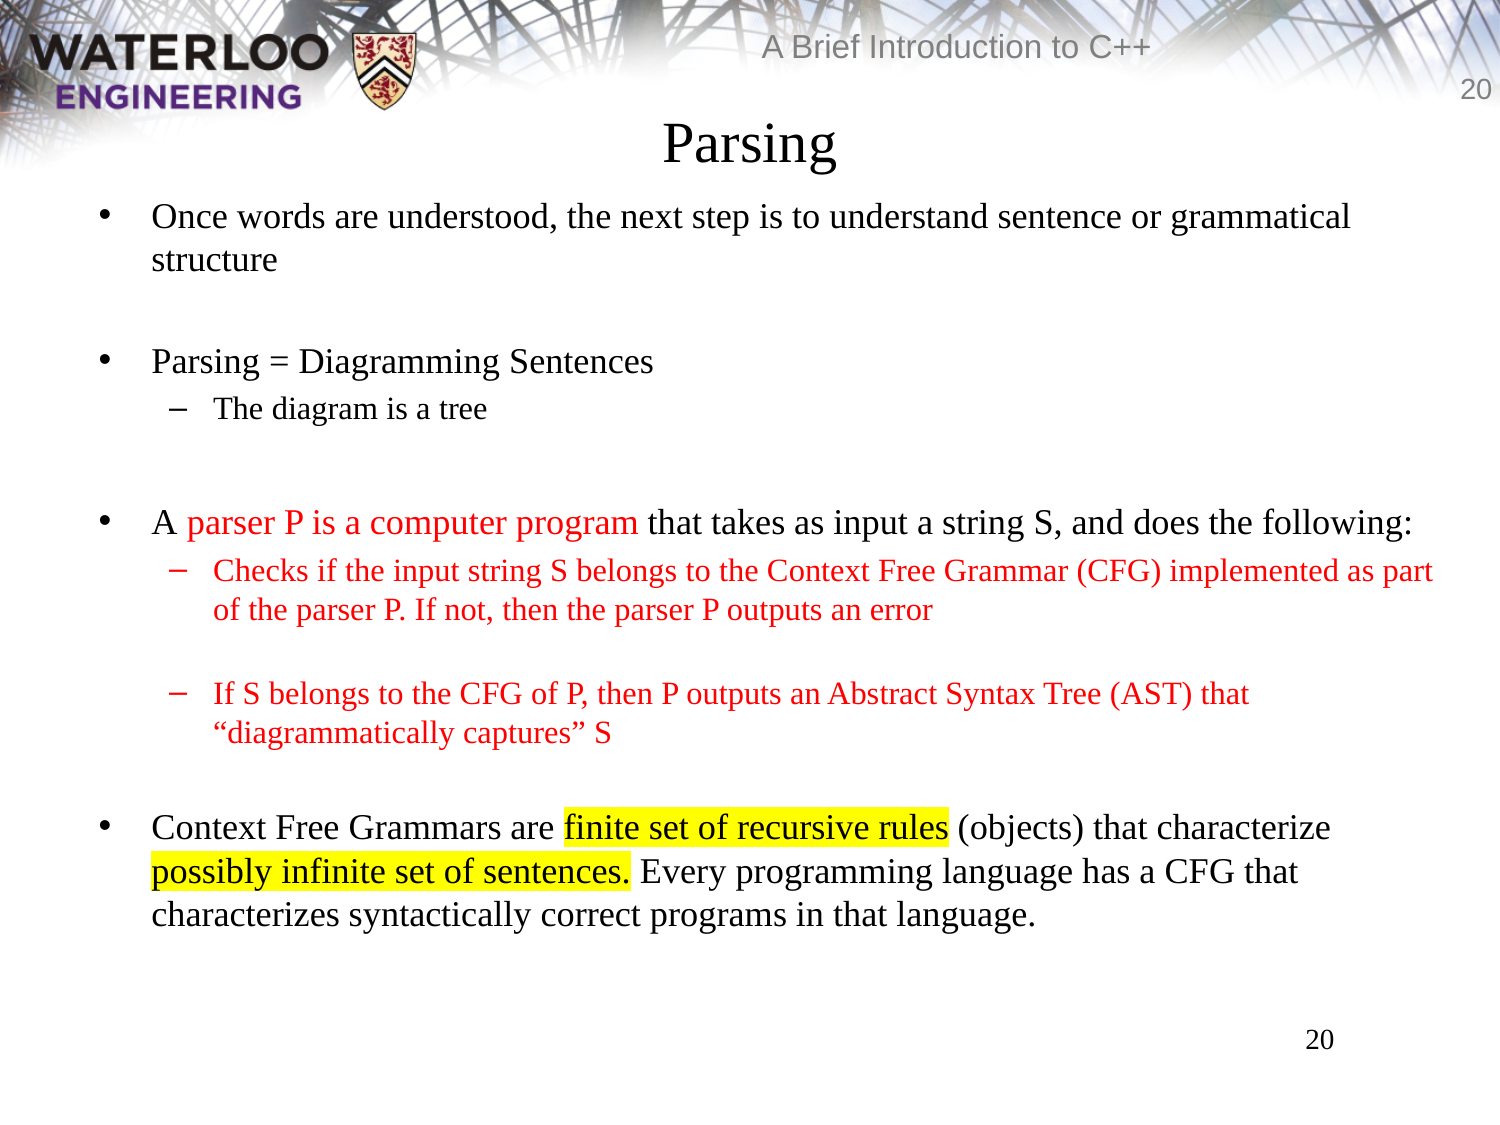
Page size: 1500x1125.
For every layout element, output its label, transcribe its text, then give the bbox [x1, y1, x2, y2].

list Once words are understood, the next step is to understand sentence or grammatical structure Parsing = Diagramming Sentences The diagram is a tree A parser P is a computer program that takes as input a string S, and does the following: Checks if the input string S belongs to the Context Free Grammar (CFG) implemented as part of the parser P. If not, then the parser P outputs an error If S belongs to the CFG of P, then P outputs an Abstract Syntax Tree (AST) that “diagrammatically captures” S Context Free Grammars are finite set of recursive rules (objects) that characterize possibly infinite set of sentences. Every programming language has a CFG that characterizes syntactically correct programs in that language. [83, 184, 1459, 981]
picture [0, 0, 1500, 1125]
slide_number 20 [1037, 1012, 1350, 1088]
title Parsing [74, 44, 1426, 233]
